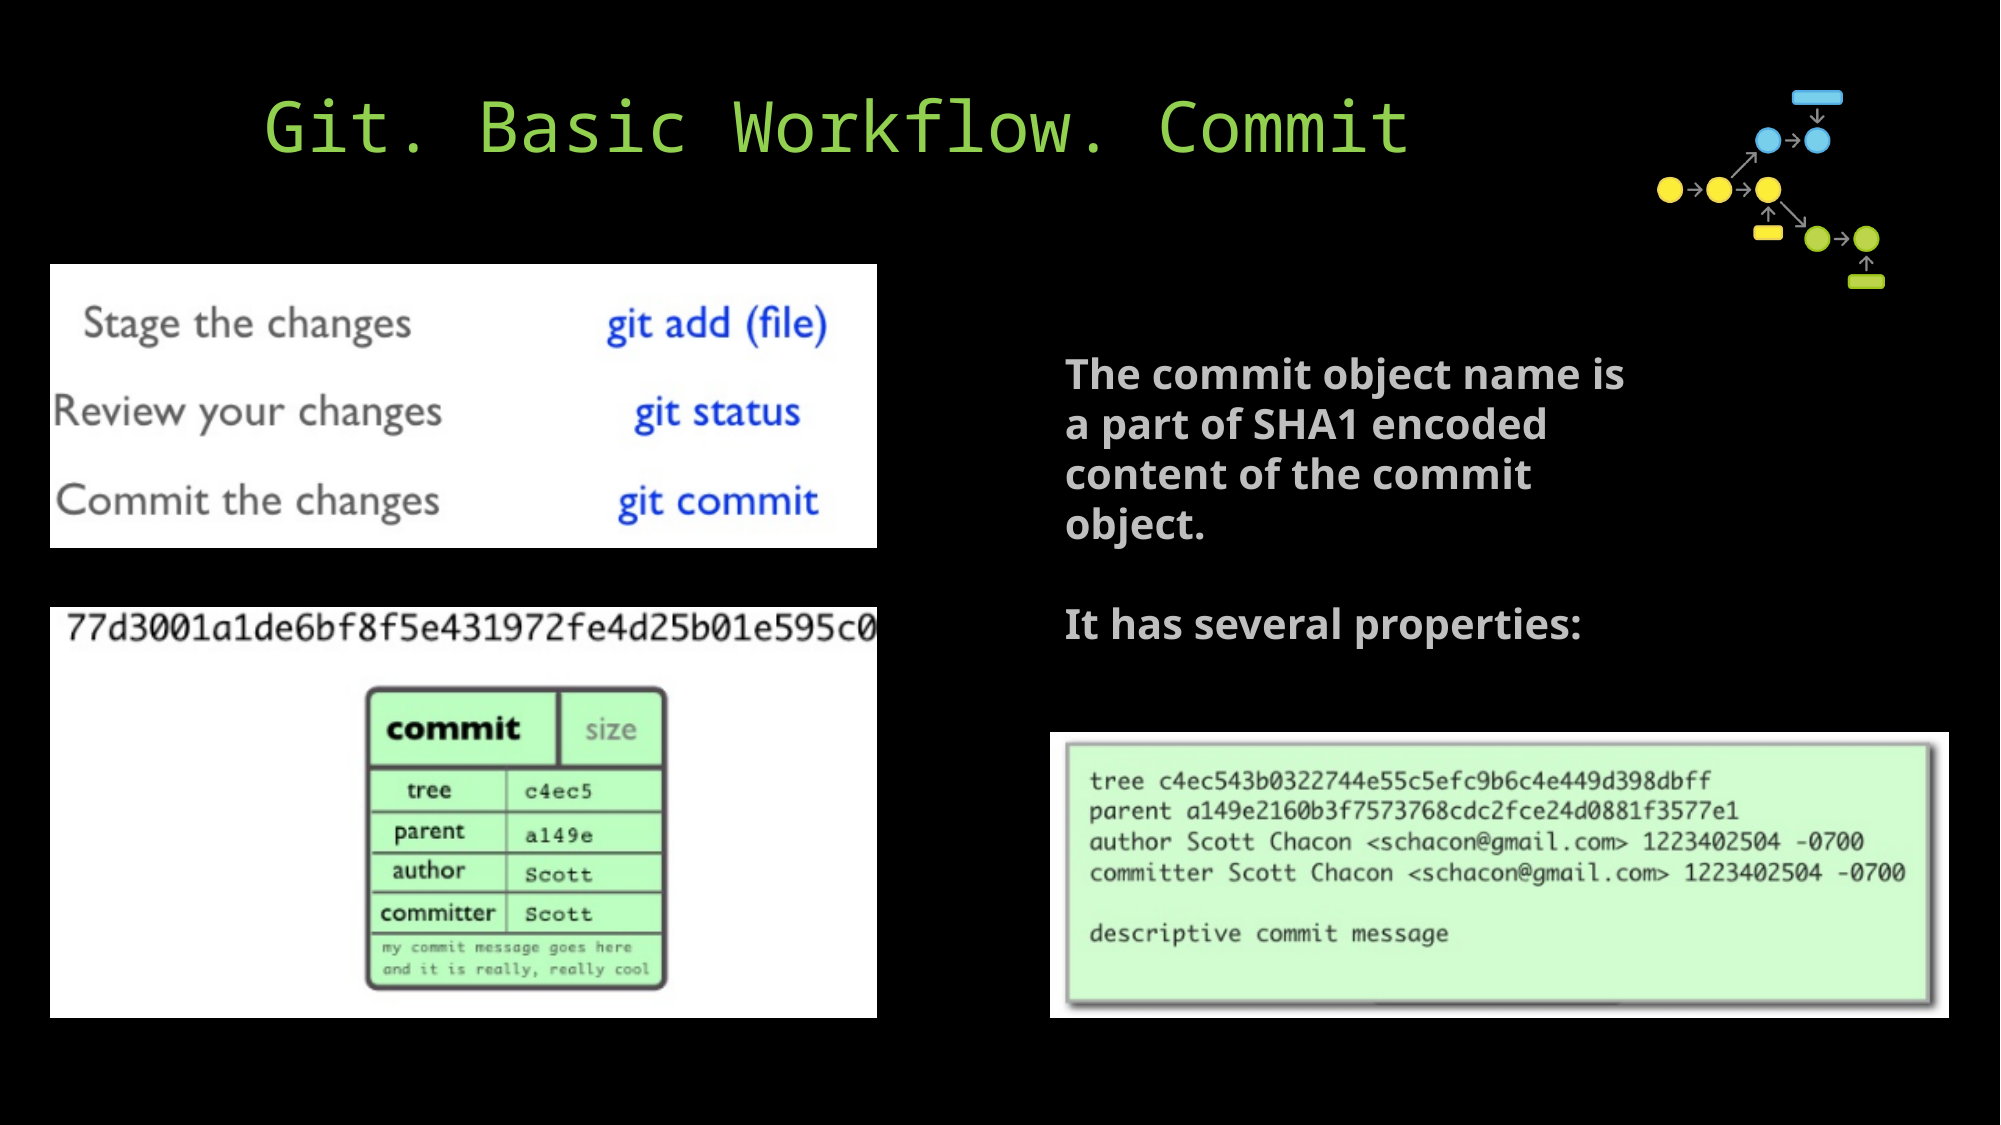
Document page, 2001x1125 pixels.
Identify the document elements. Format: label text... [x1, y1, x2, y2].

picture [1623, 82, 1919, 300]
picture [49, 607, 877, 1018]
picture [49, 264, 877, 548]
text_box The commit object name is a part of SHA1 encoded content of the commit object. It has several properties: [1049, 340, 1663, 655]
title Git. Basic Workflow. Commit [249, 75, 1750, 175]
picture [1049, 732, 1949, 1019]
